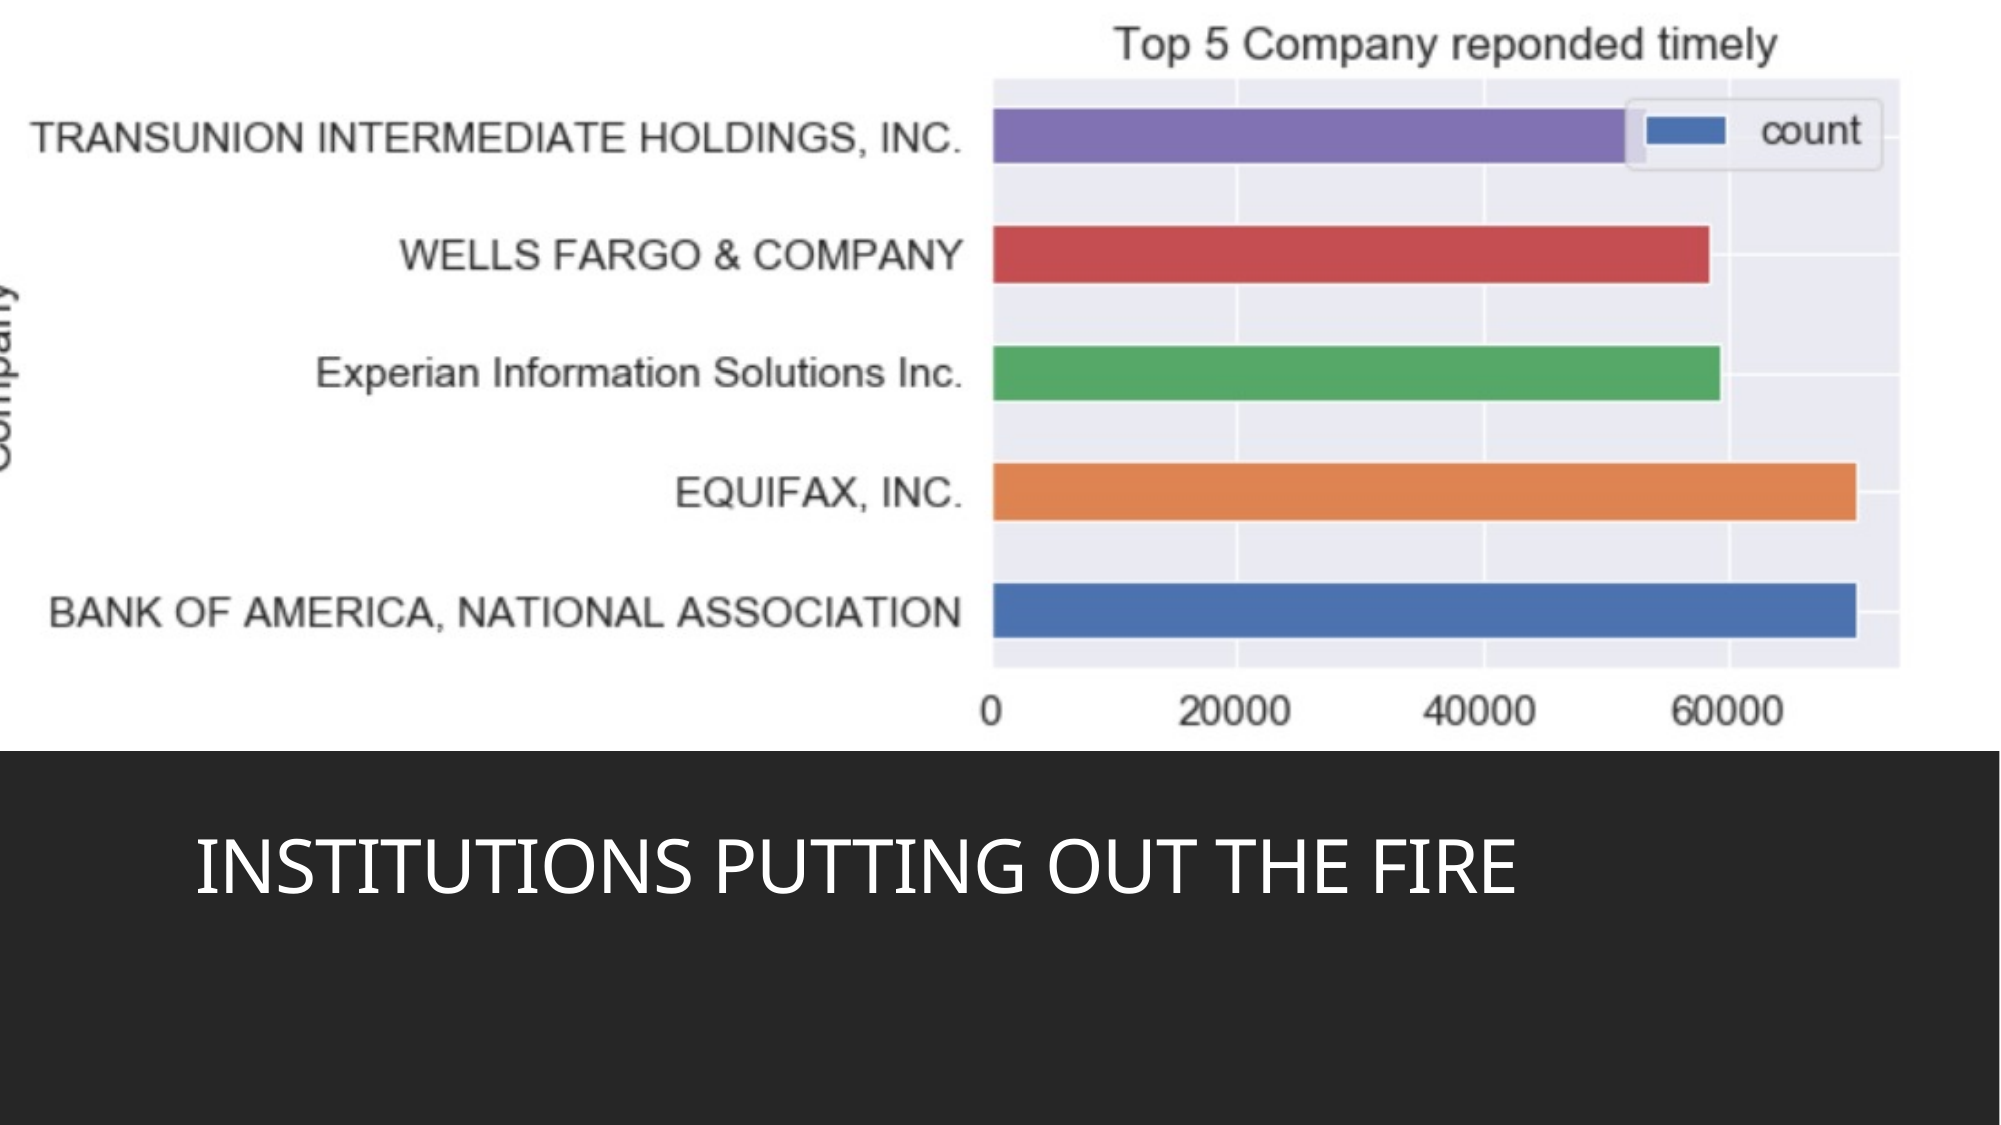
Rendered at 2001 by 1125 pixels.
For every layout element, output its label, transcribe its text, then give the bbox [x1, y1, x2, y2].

picture [0, 0, 2000, 752]
title INSTITUTIONS PUTTING OUT THE FIRE [180, 787, 1839, 910]
